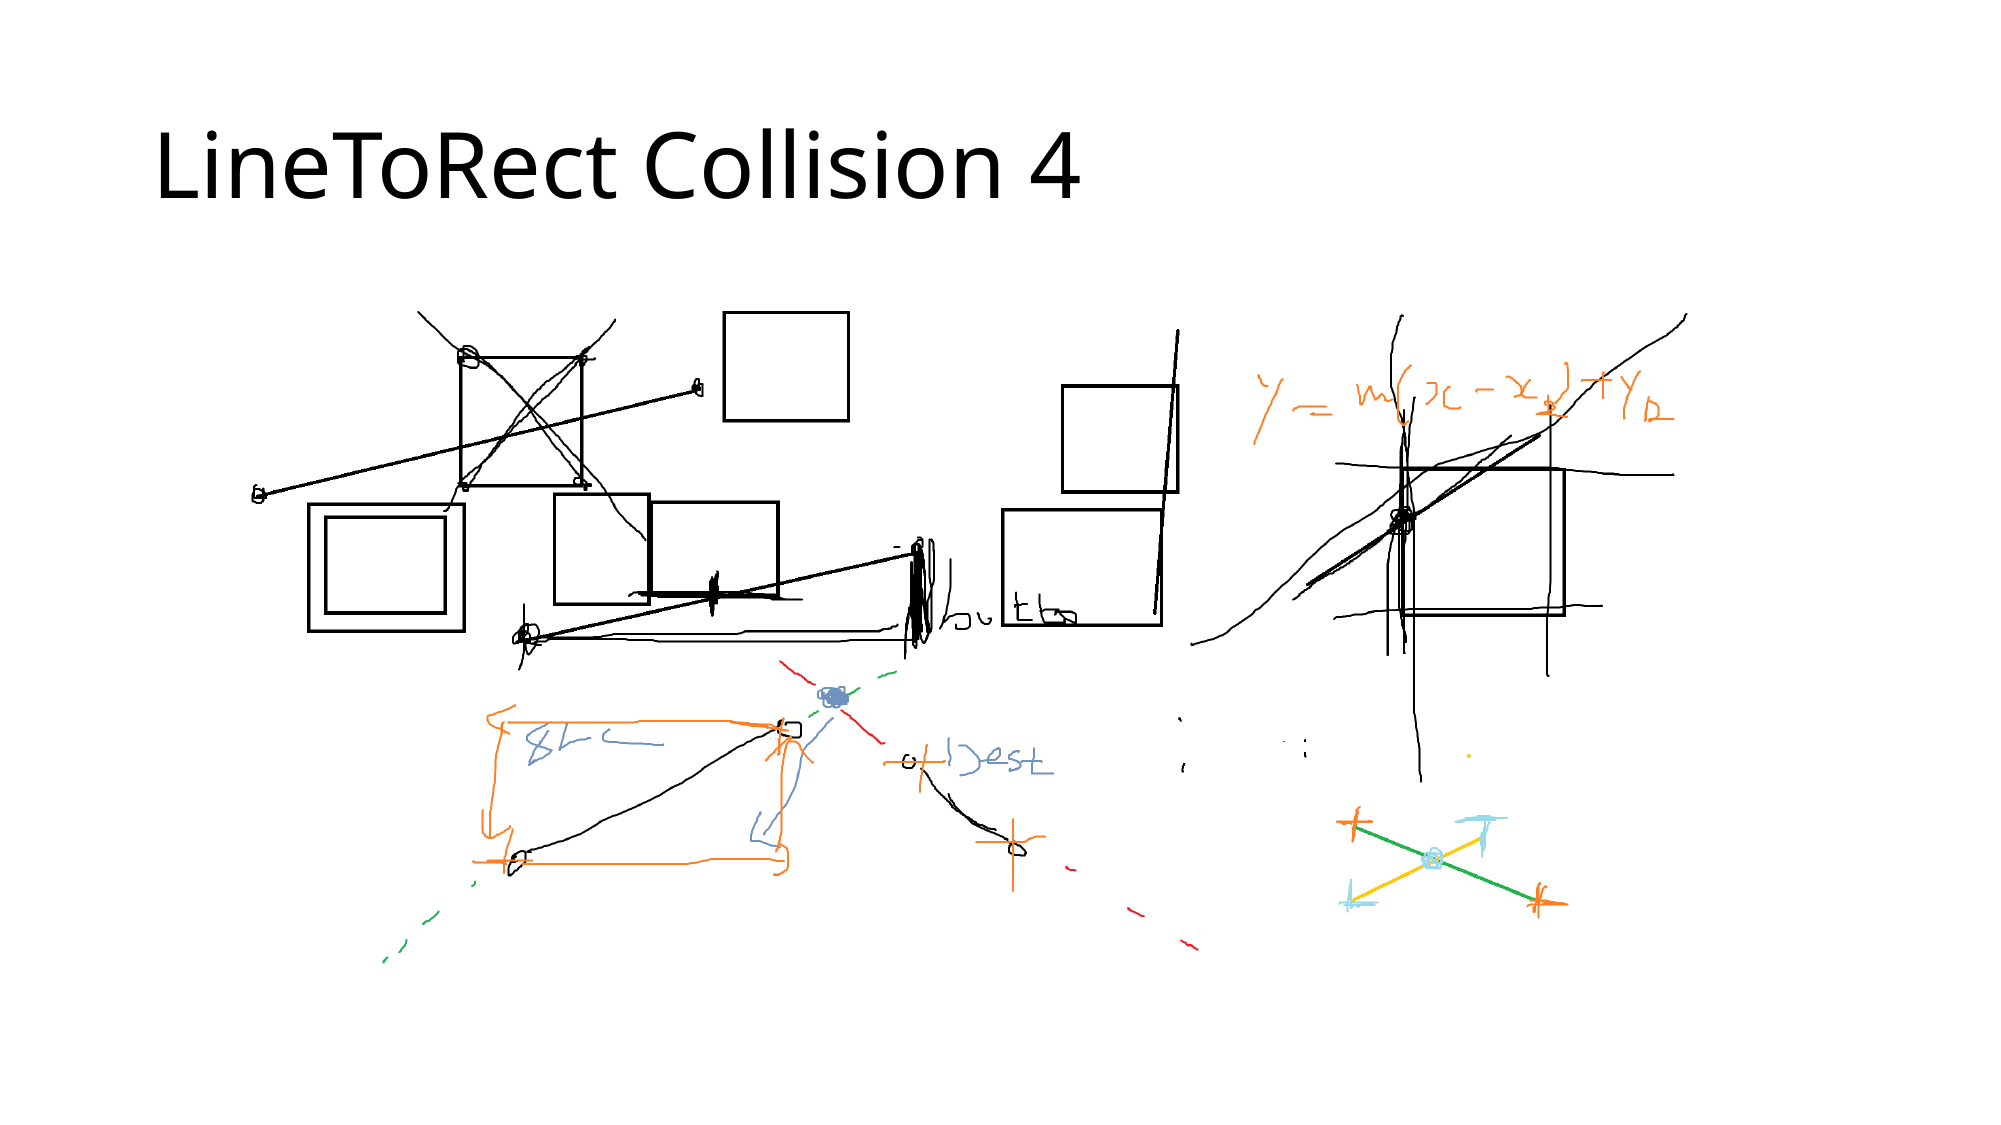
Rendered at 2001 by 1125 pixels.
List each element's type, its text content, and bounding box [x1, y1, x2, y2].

title LineToRect Collision 4 [137, 59, 1863, 278]
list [226, 299, 1774, 1014]
